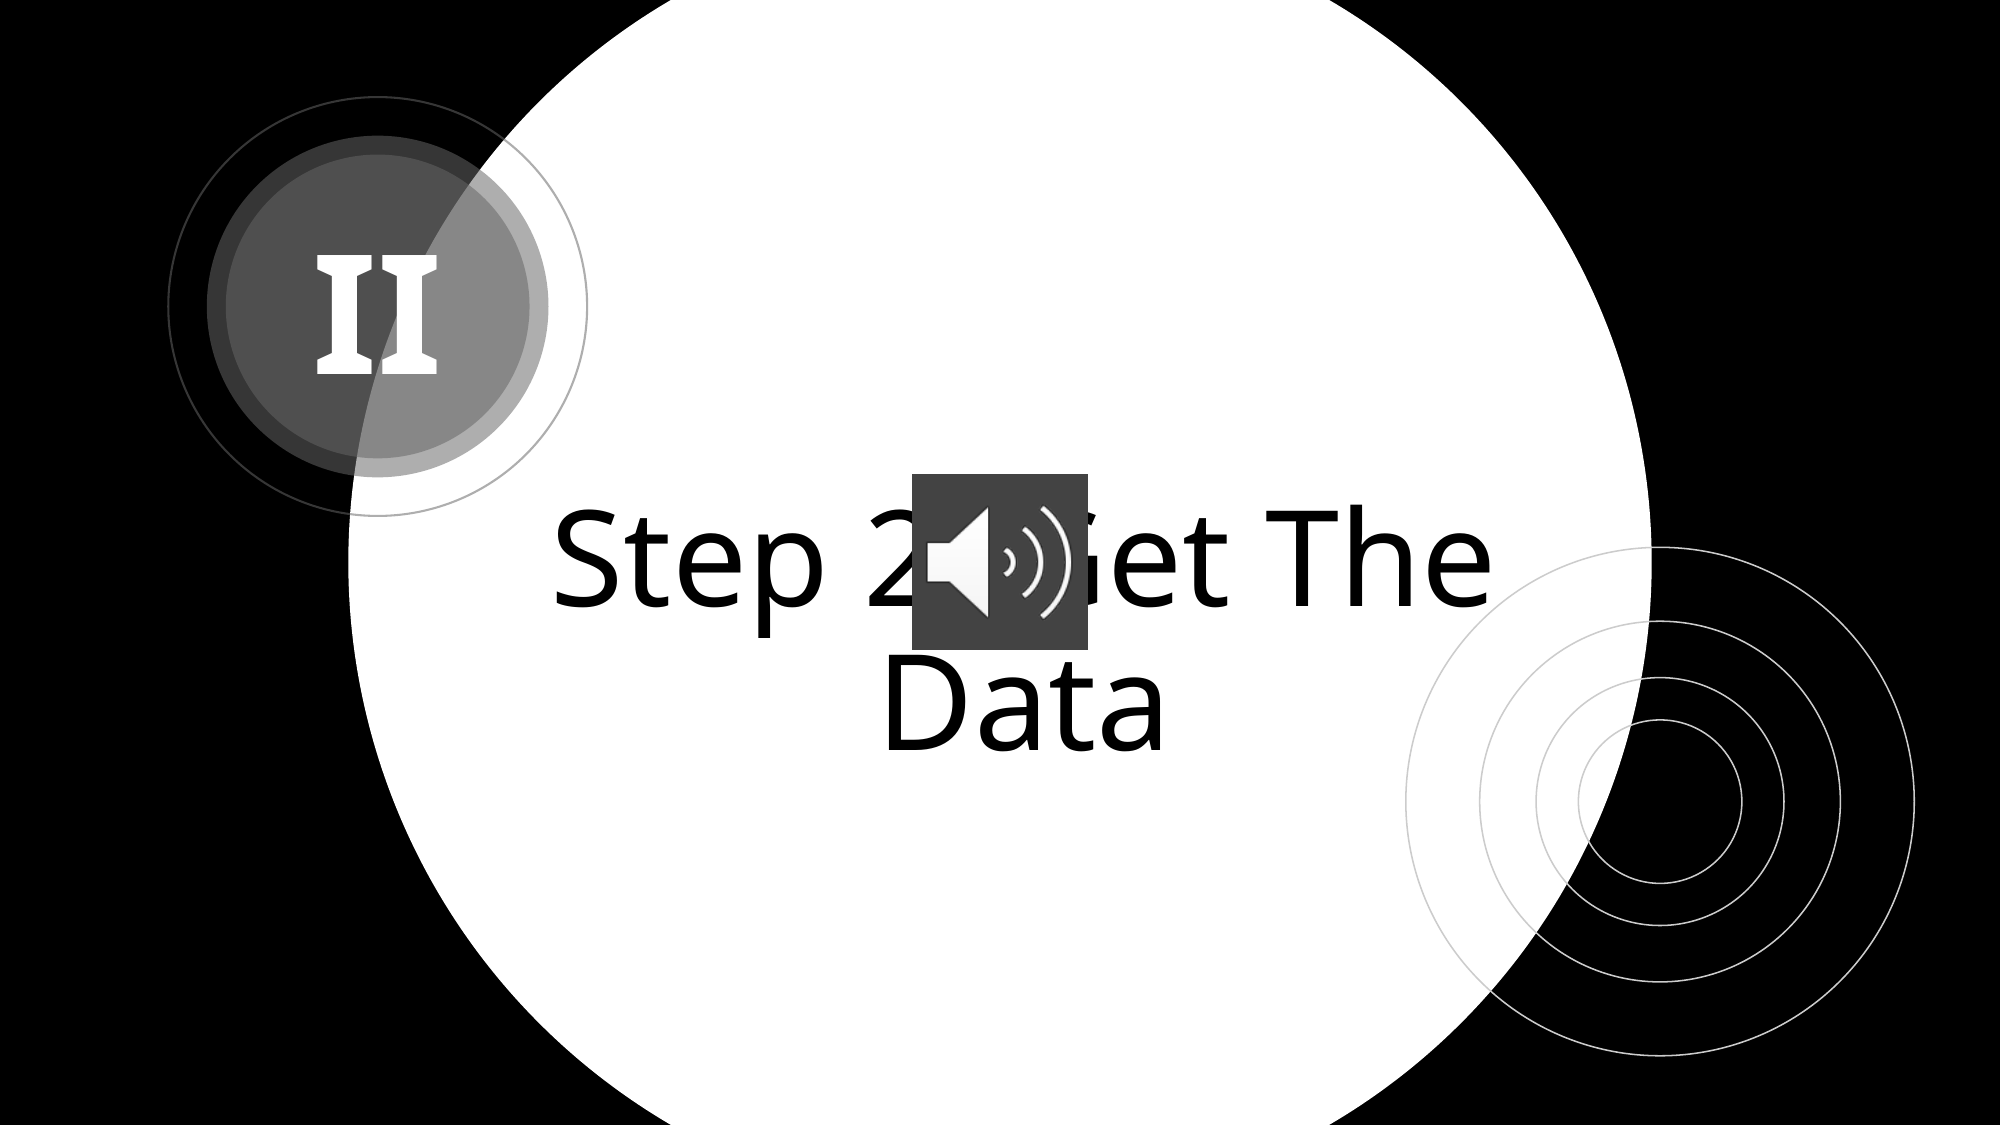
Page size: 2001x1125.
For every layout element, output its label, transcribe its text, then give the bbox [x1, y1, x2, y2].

text_box II [225, 155, 530, 460]
picture [911, 473, 1089, 652]
title Step 2: Get The Data [480, 119, 1568, 800]
